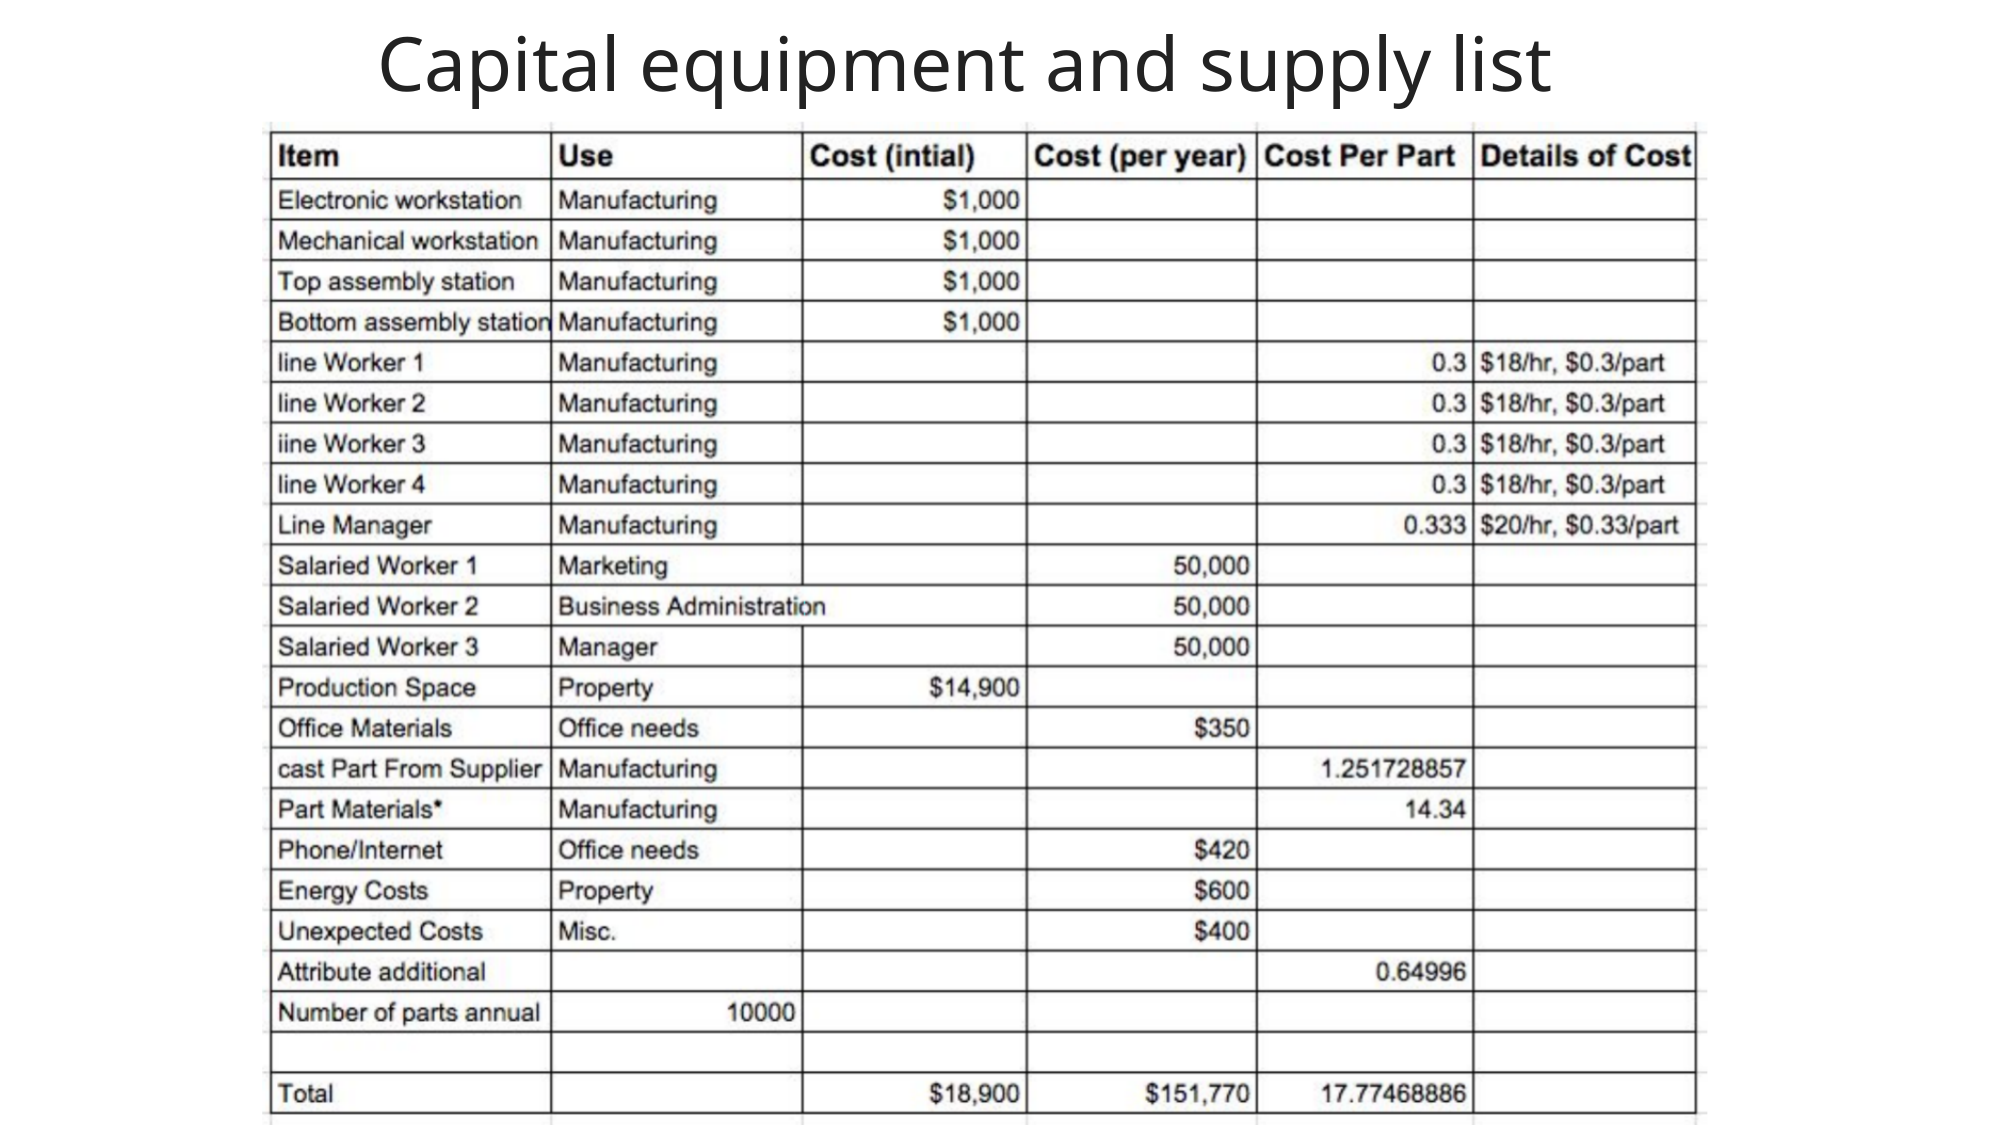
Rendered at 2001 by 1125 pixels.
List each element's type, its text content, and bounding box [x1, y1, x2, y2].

picture [261, 121, 1708, 1125]
text_box Capital equipment and supply list [362, 8, 1568, 114]
